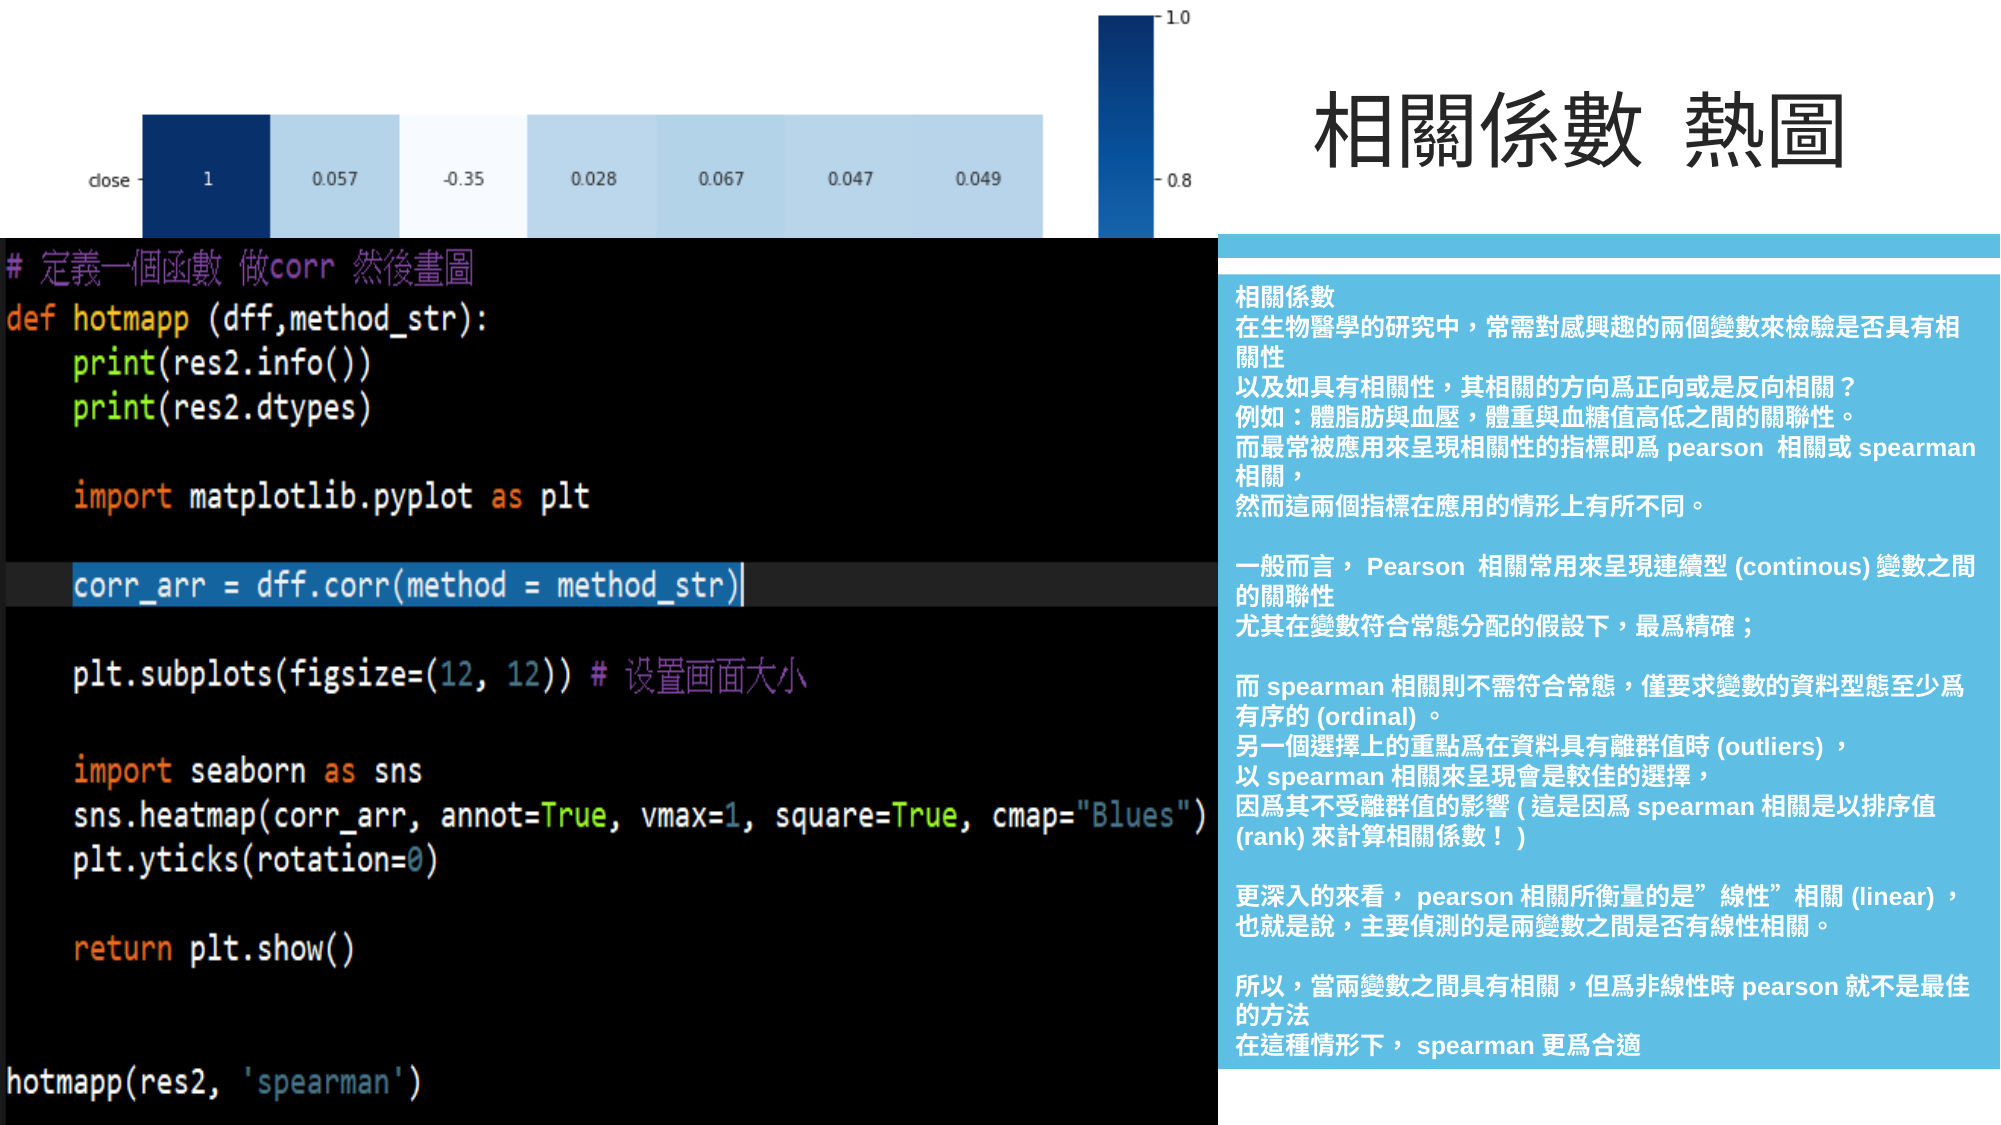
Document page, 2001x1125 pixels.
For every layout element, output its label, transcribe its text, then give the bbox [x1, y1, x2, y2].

list 相關係數 熱圖 [1261, 75, 1901, 194]
text_box 相關係數 在生物醫學的研究中，常需對感興趣的兩個變數來檢驗是否具有相關性 以及如具有相關性，其相關的方向爲正向或是反向相關？ 例如：體脂肪與血壓，體重與血糖值高低之間的關聯性。 而最常被應用來呈現相關性的指標即爲pearson 相關或spearman相關， 然而這兩個指標在應用的情形上有所不同。 一般而言，Pearson 相關常用來呈現連續型(continous)變數之間的關聯性 尤其在變數符合常態分配的假設下，最爲精確； 而spearman相關則不需符合常態，僅要求變數的資料型態至少爲有序的(ordinal)。 另一個選擇上的重點爲在資料具有離群值時(outliers)， 以spearman相關來呈現會是較佳的選擇， 因爲其不受離群值的影響(這是因爲spearman相關是以排序值(rank)來計算相關係數！) 更深入的來看，pearson相關所衡量的是”線性”相關(linear)， 也就是說，主要偵測的是兩變數之間是否有線性相關。 所以，當兩變數之間具有相關，但爲非線性時pearson就不是最佳的方法 在這種情形下，spearman更爲合適 [1221, 273, 2000, 1068]
picture [0, 0, 1218, 1125]
